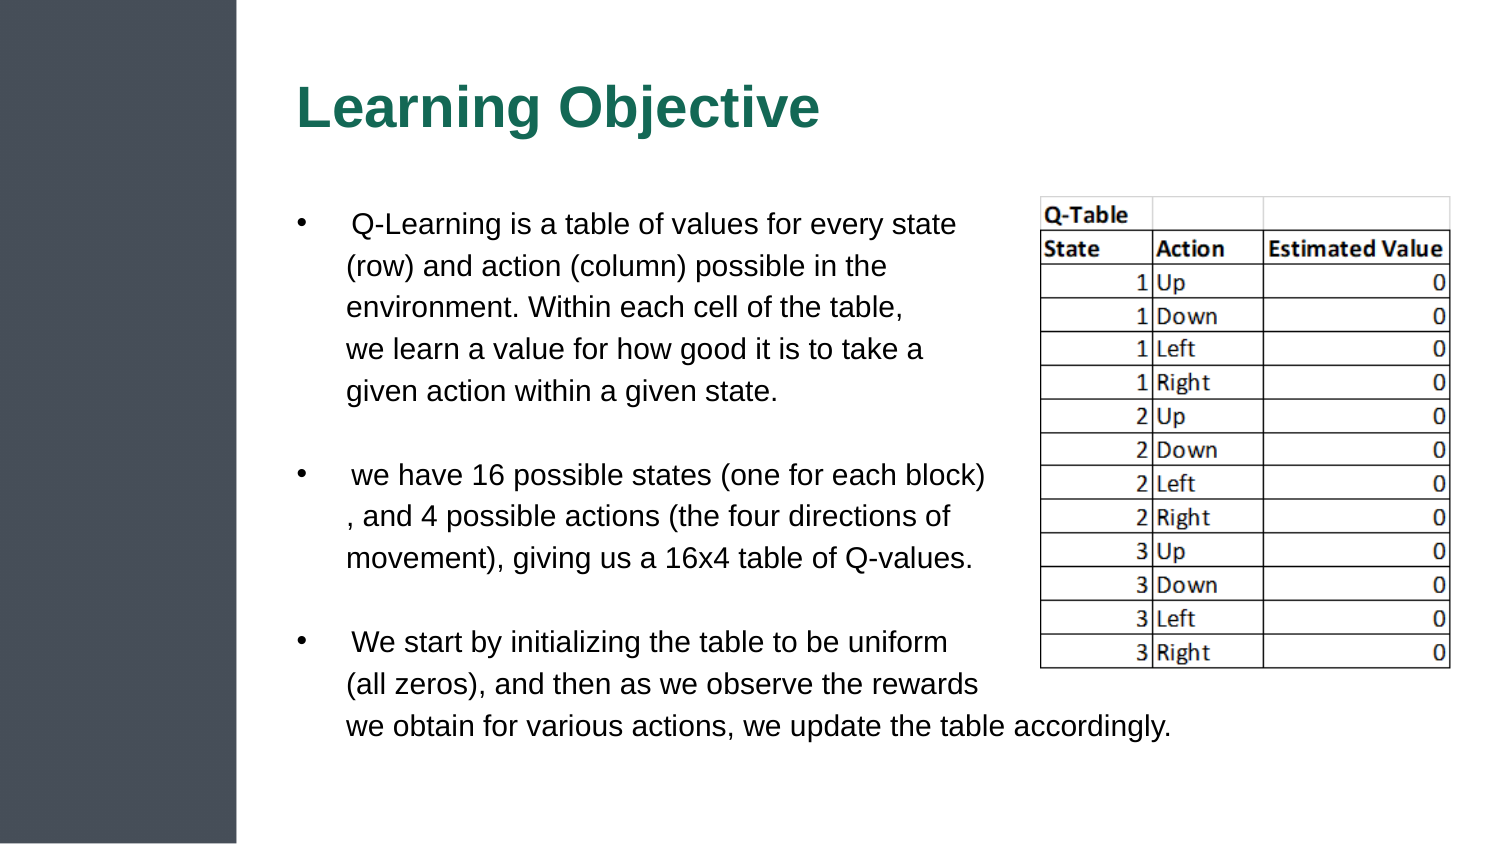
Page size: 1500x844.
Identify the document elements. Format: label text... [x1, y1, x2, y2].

list Q-Learning is a table of values for every state (row) and action (column) possible in the environment. Within each cell of the table, we learn a value for how good it is to take a given action within a given state. we have 16 possible states (one for each block) , and 4 possible actions (the four directions of movement), giving us a 16x4 table of Q-values. We start by initializing the table to be uniform (all zeros), and then as we observe the rewards we obtain for various actions, we update the table accordingly. [281, 196, 1425, 754]
title Learning Objective [281, 33, 1425, 175]
picture [0, 0, 1500, 844]
